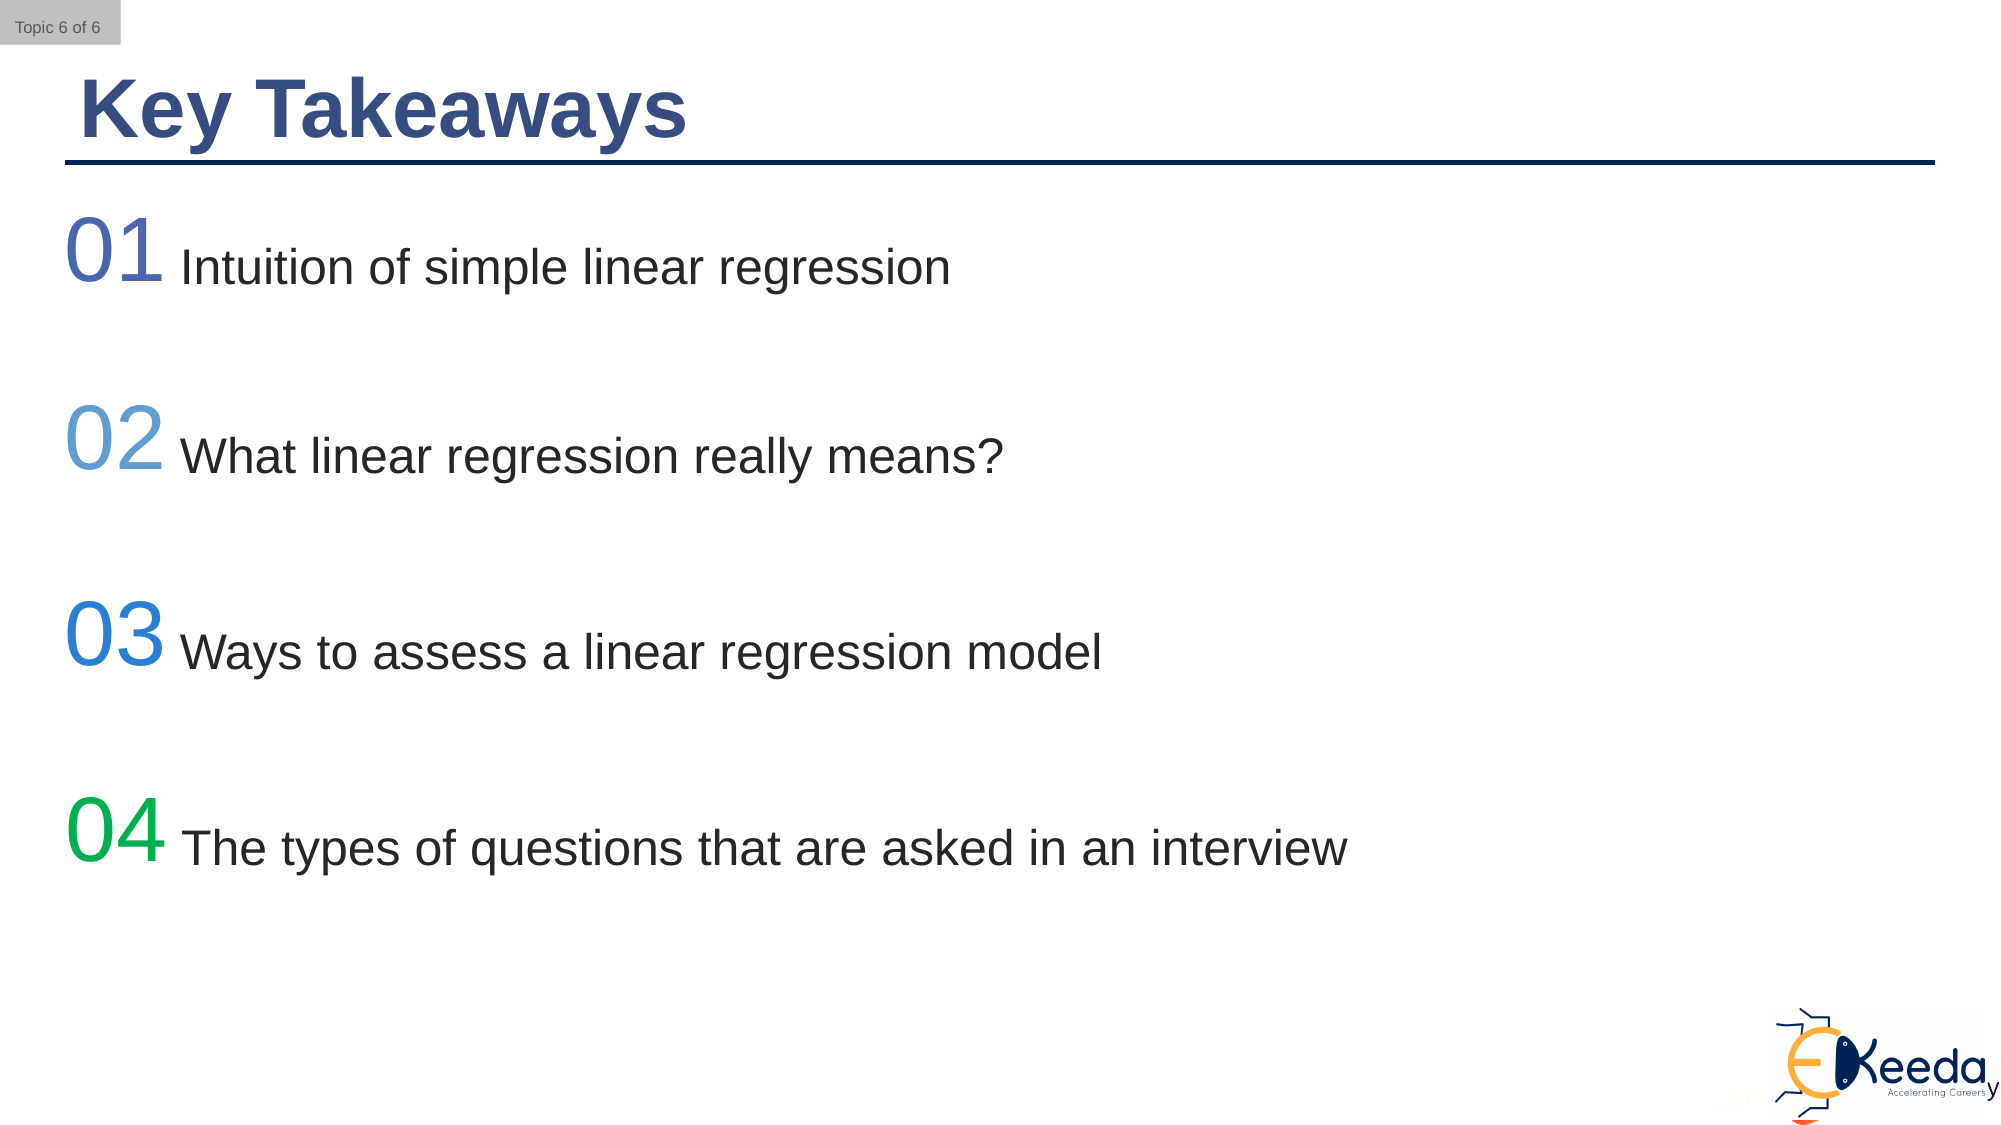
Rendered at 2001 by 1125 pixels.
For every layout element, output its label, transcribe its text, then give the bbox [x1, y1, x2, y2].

text_box 02 [63, 377, 167, 488]
text_box 01 [63, 189, 167, 300]
picture [0, 0, 345, 57]
text_box 04 [65, 770, 168, 881]
text_box The types of questions that are asked in an interview [166, 778, 1656, 883]
picture [1768, 1005, 2000, 1125]
text_box Key Takeaways [65, 46, 1682, 162]
text_box Intuition of simple linear regression [164, 196, 1982, 302]
text_box What linear regression really means? [164, 385, 1423, 491]
text_box Ways to assess a linear regression model [165, 582, 1530, 688]
text_box 03 [63, 574, 167, 685]
